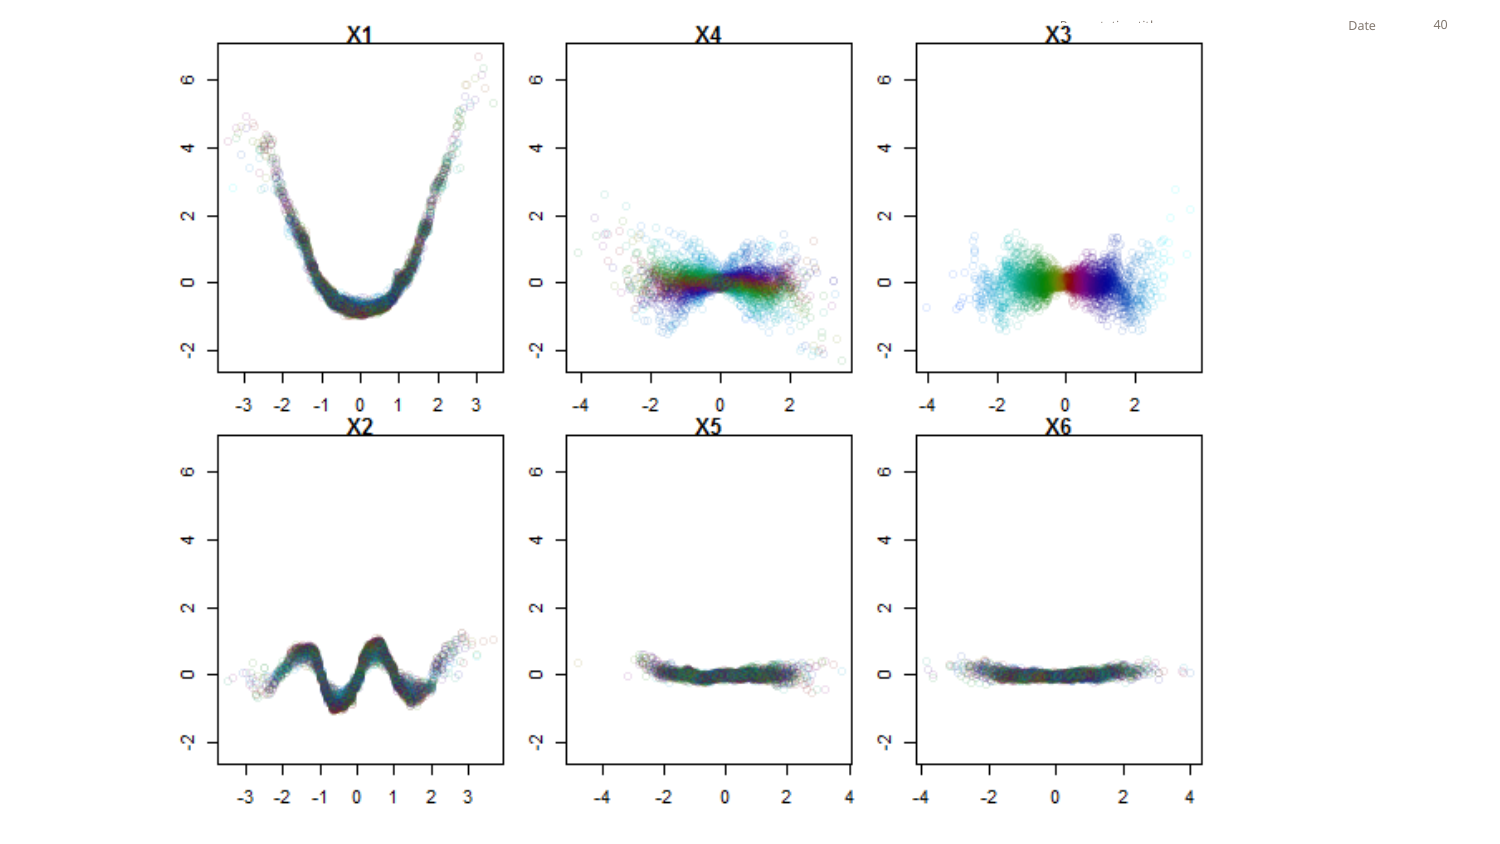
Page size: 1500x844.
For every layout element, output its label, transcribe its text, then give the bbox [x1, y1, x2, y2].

slide_number Date [1178, 17, 1377, 34]
picture [175, 22, 1224, 807]
slide_number 40 [1396, 17, 1448, 34]
footer Presentation title [684, 17, 1161, 21]
